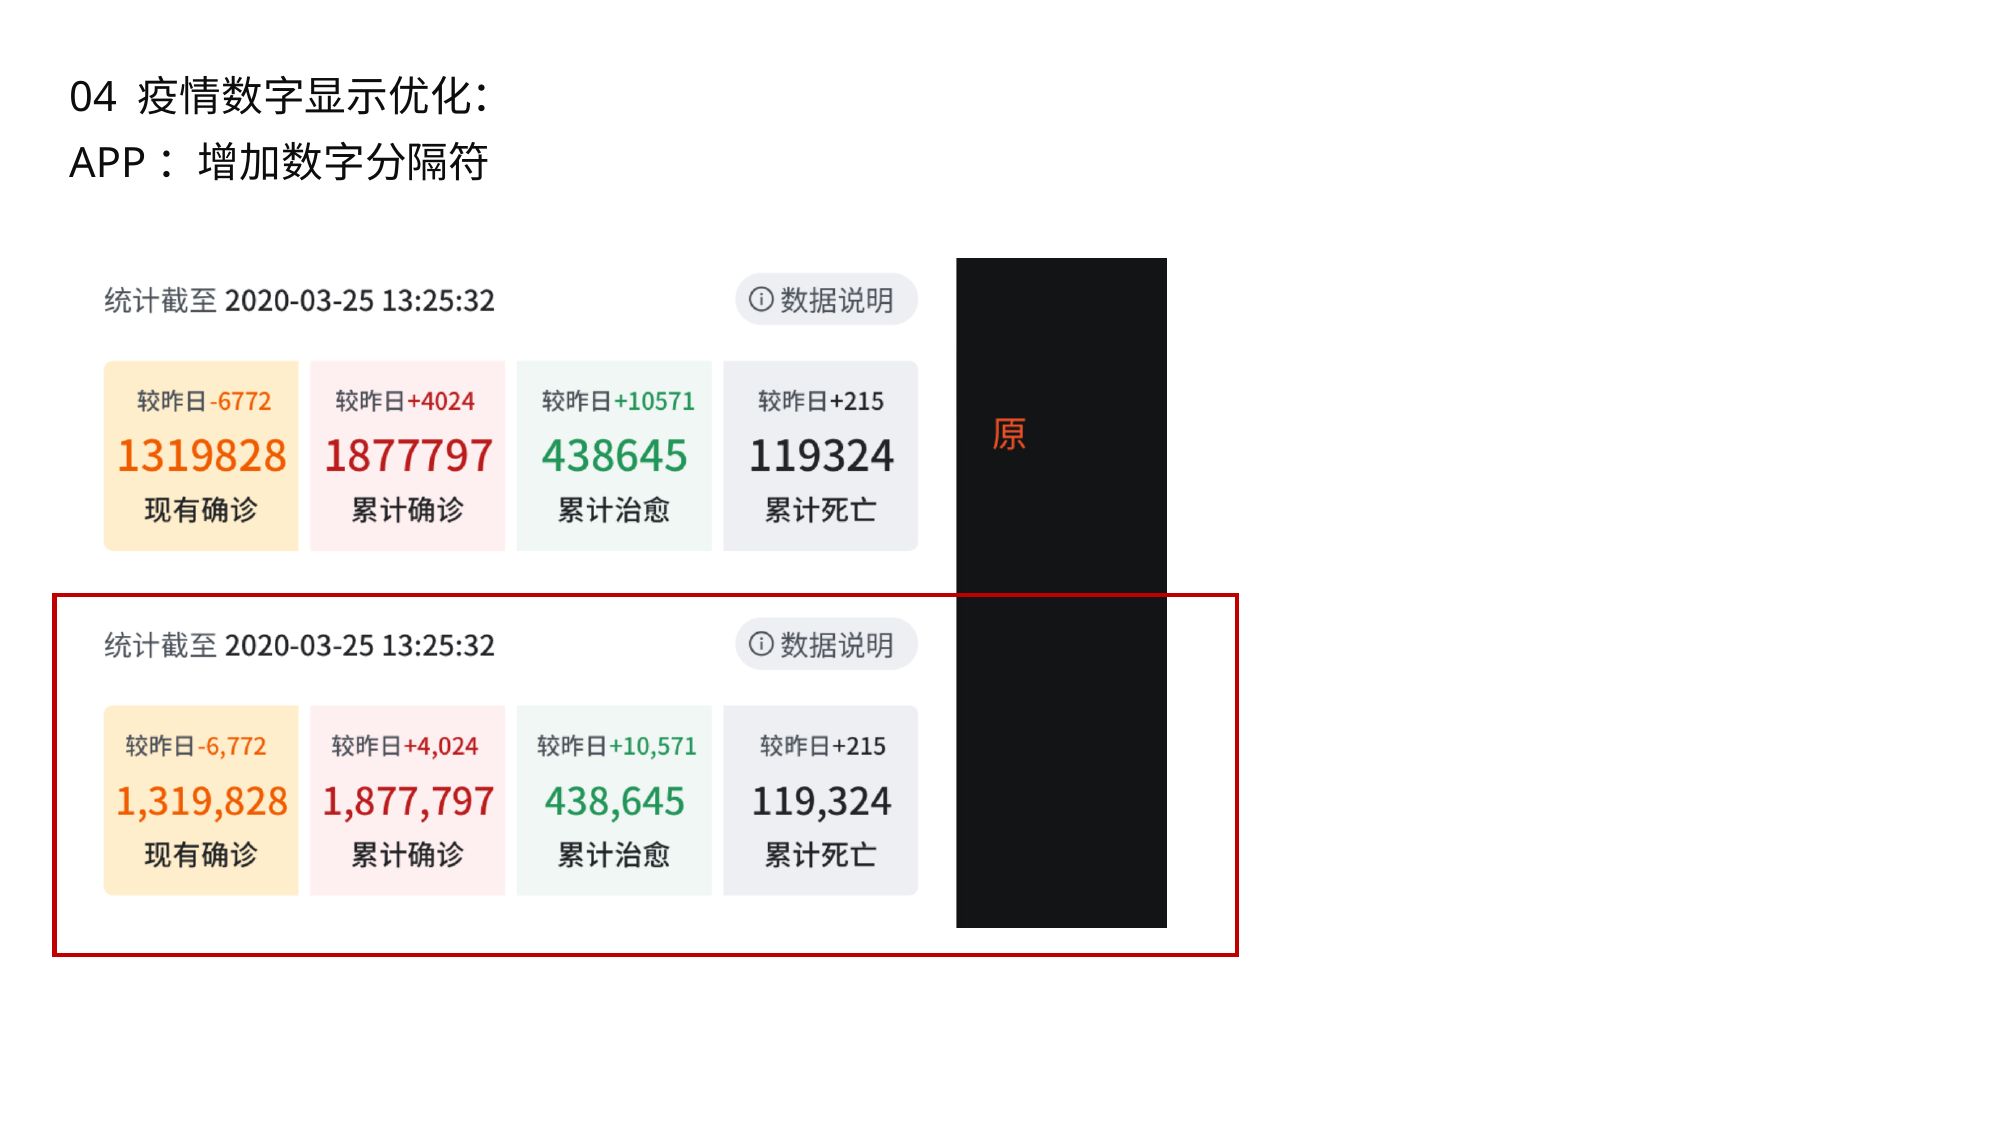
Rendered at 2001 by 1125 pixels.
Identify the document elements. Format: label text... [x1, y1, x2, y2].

text_box APP：增加数字分隔符 [54, 128, 1744, 193]
text_box [53, 594, 1238, 956]
picture [80, 258, 1167, 928]
text_box 04 疫情数字显示优化： [54, 62, 1744, 128]
